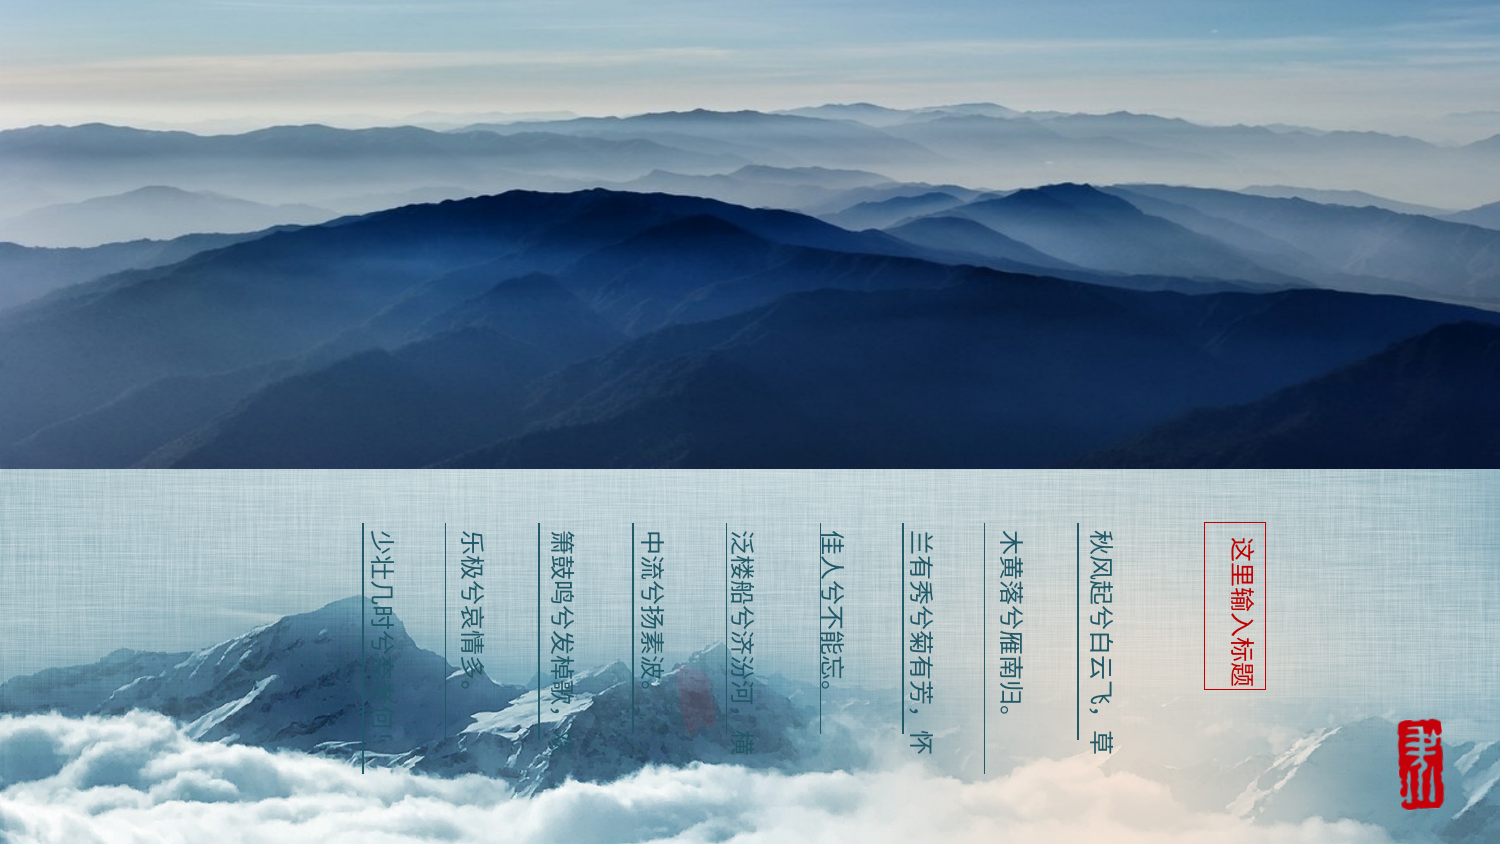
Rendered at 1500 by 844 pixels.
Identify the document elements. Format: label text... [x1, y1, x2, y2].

text_box 这里输入标题 [1204, 522, 1266, 690]
picture [0, 0, 1500, 844]
text_box 秋风起兮白云飞，草木黄落兮雁南归。 兰有秀兮菊有芳，怀佳人兮不能忘。 泛楼船兮济汾河，横中流兮扬素波。 箫鼓鸣兮发棹歌，欢乐极兮哀情多。 少壮几时兮奈老何！ [351, 515, 1185, 774]
